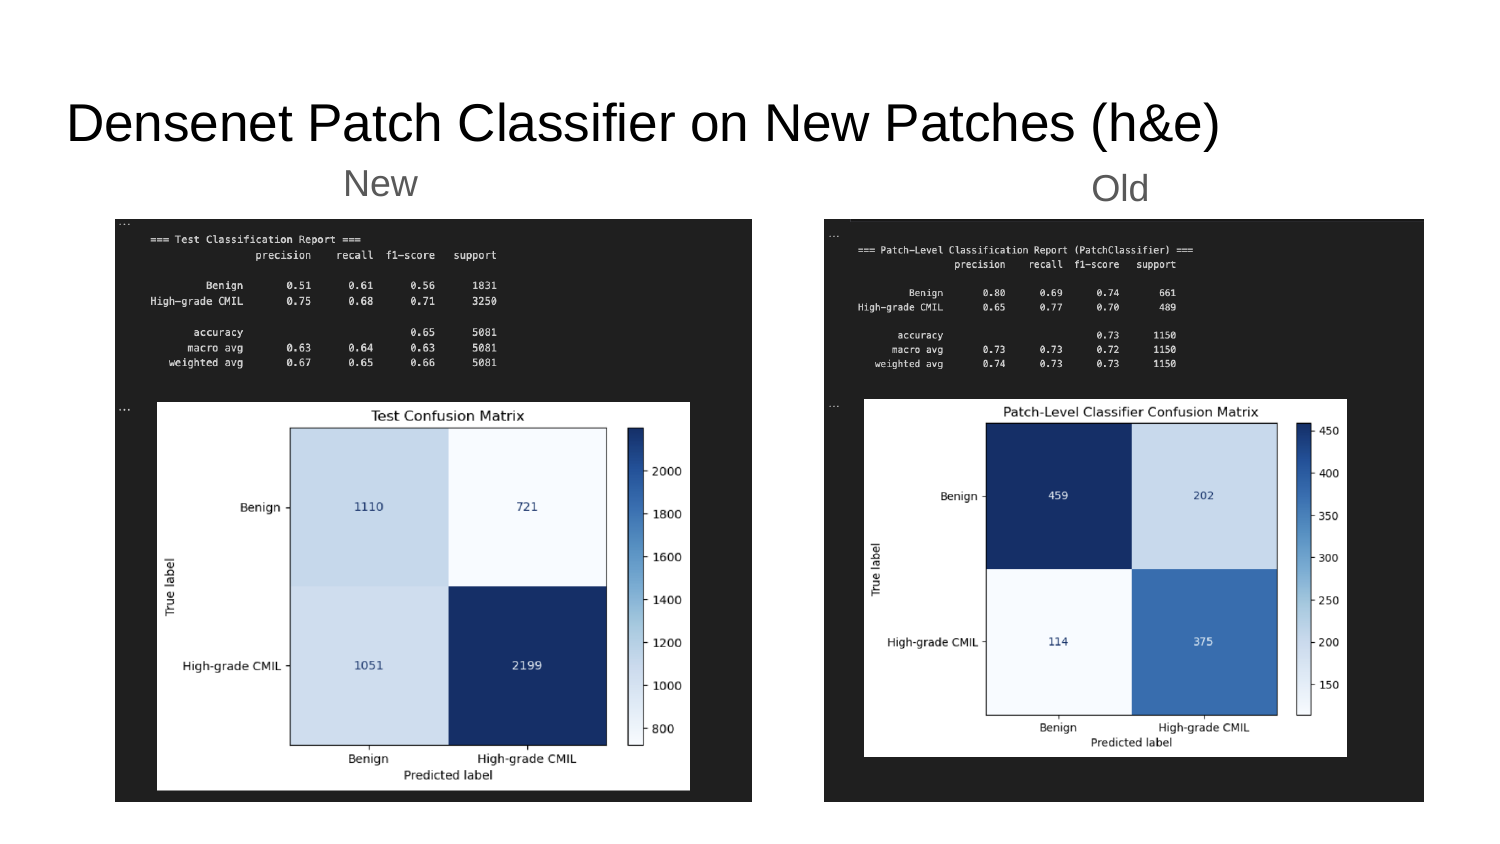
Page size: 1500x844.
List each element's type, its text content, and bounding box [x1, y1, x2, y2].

picture [114, 219, 752, 802]
text_box Old [1076, 148, 1172, 218]
title Densenet Patch Classifier on New Patches (h&e) [51, 72, 1449, 167]
text_box New [328, 144, 477, 218]
picture [824, 219, 1424, 802]
